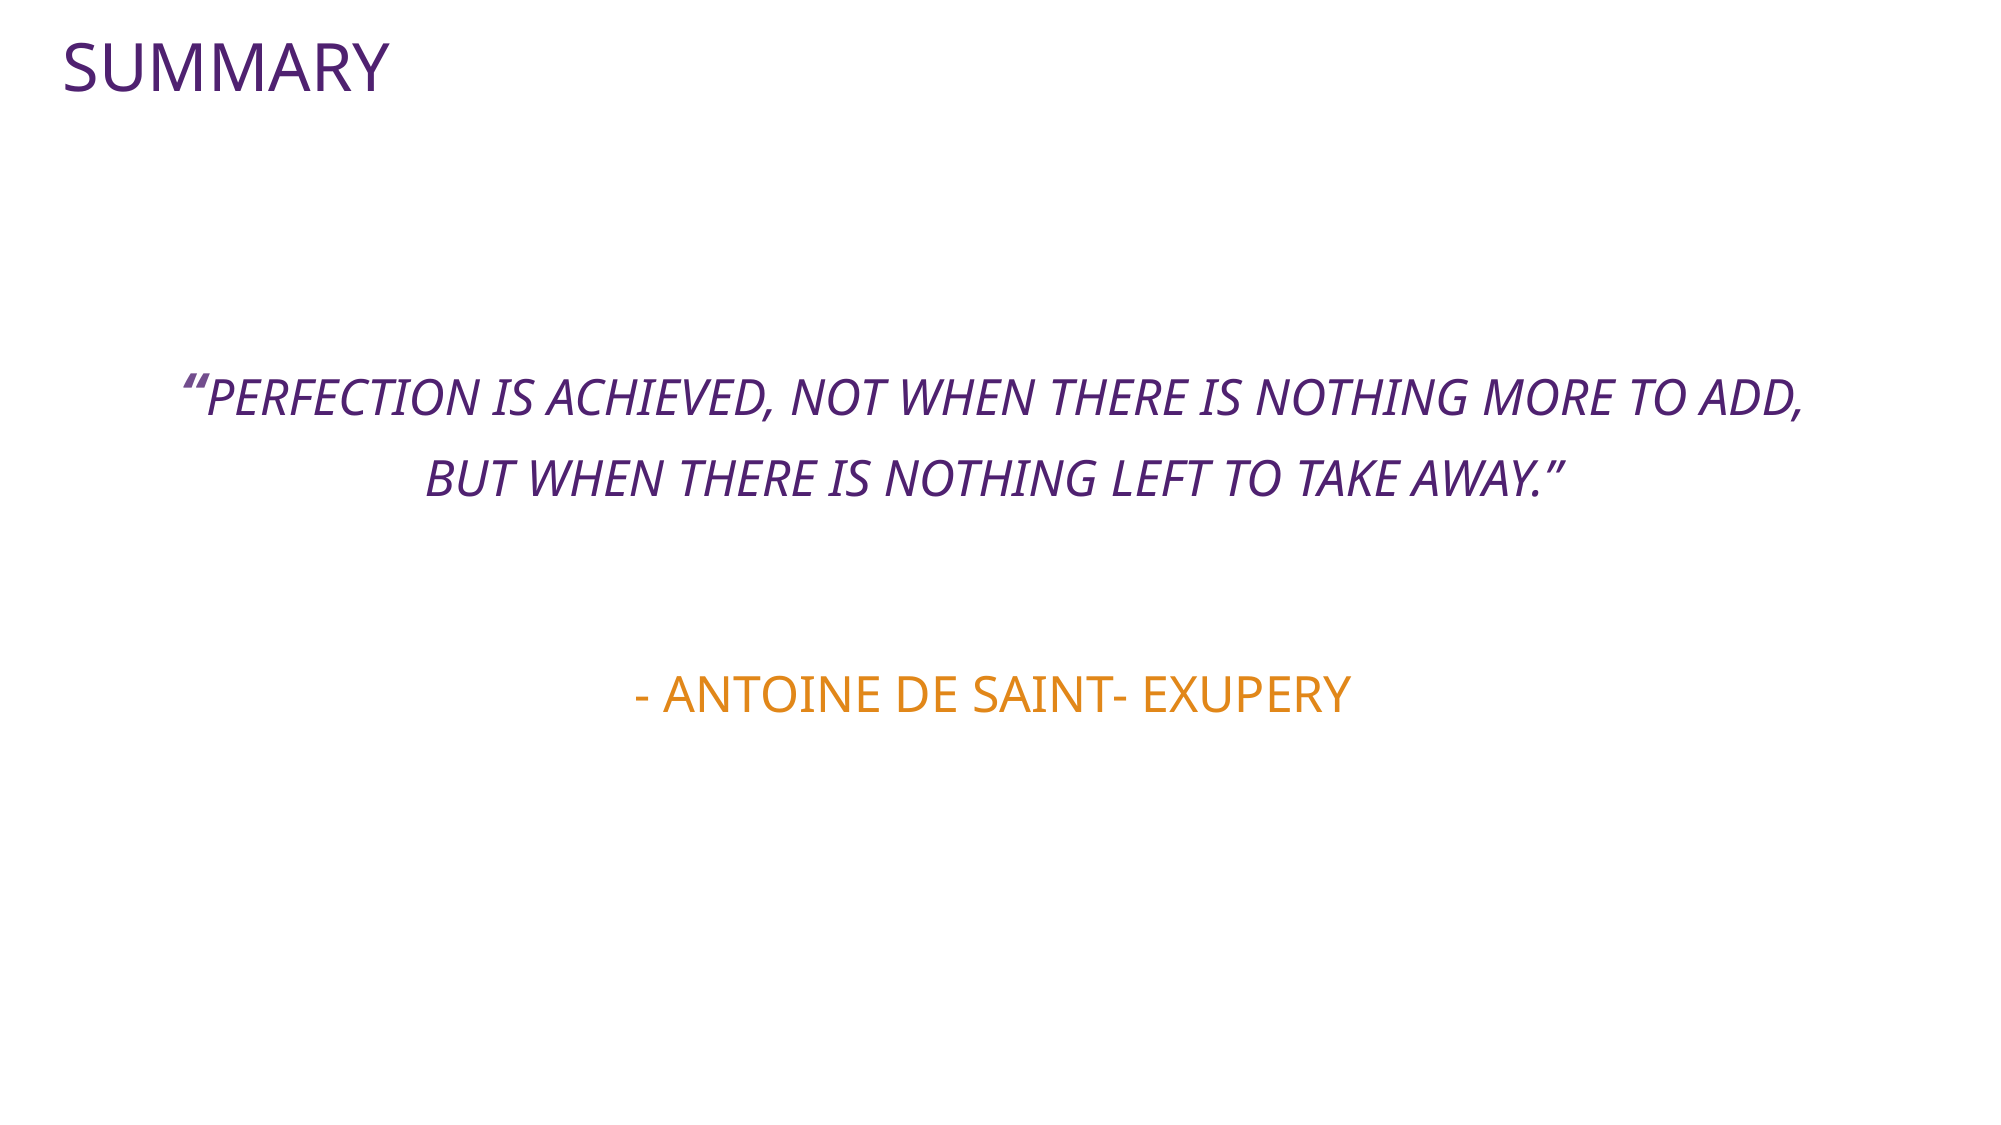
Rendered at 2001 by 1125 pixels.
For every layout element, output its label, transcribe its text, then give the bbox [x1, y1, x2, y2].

title Summary [62, 24, 1938, 105]
list “Perfection is achieved, not when there is nothing more to add, but when there is nothing left to take away.” - Antoine de Saint- Exupery [62, 365, 1938, 700]
